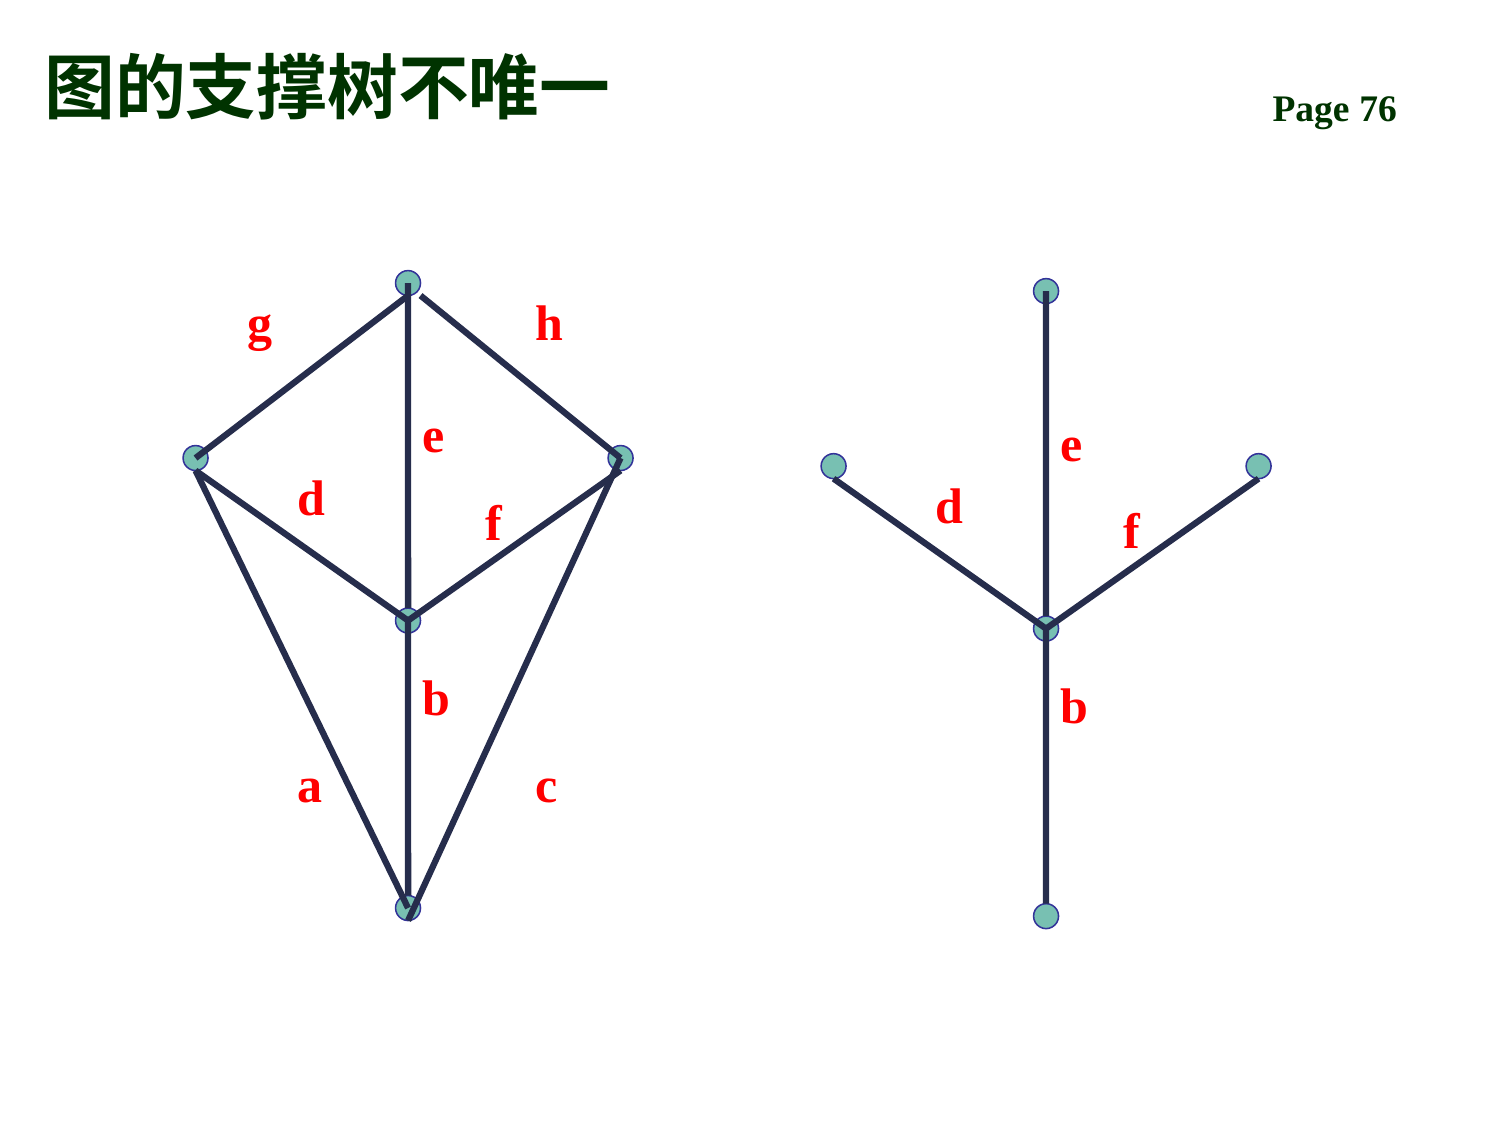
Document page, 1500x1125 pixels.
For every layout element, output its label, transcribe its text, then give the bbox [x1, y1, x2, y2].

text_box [182, 270, 634, 921]
title 图的支撑树不唯一 [29, 18, 1235, 136]
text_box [820, 278, 1272, 929]
